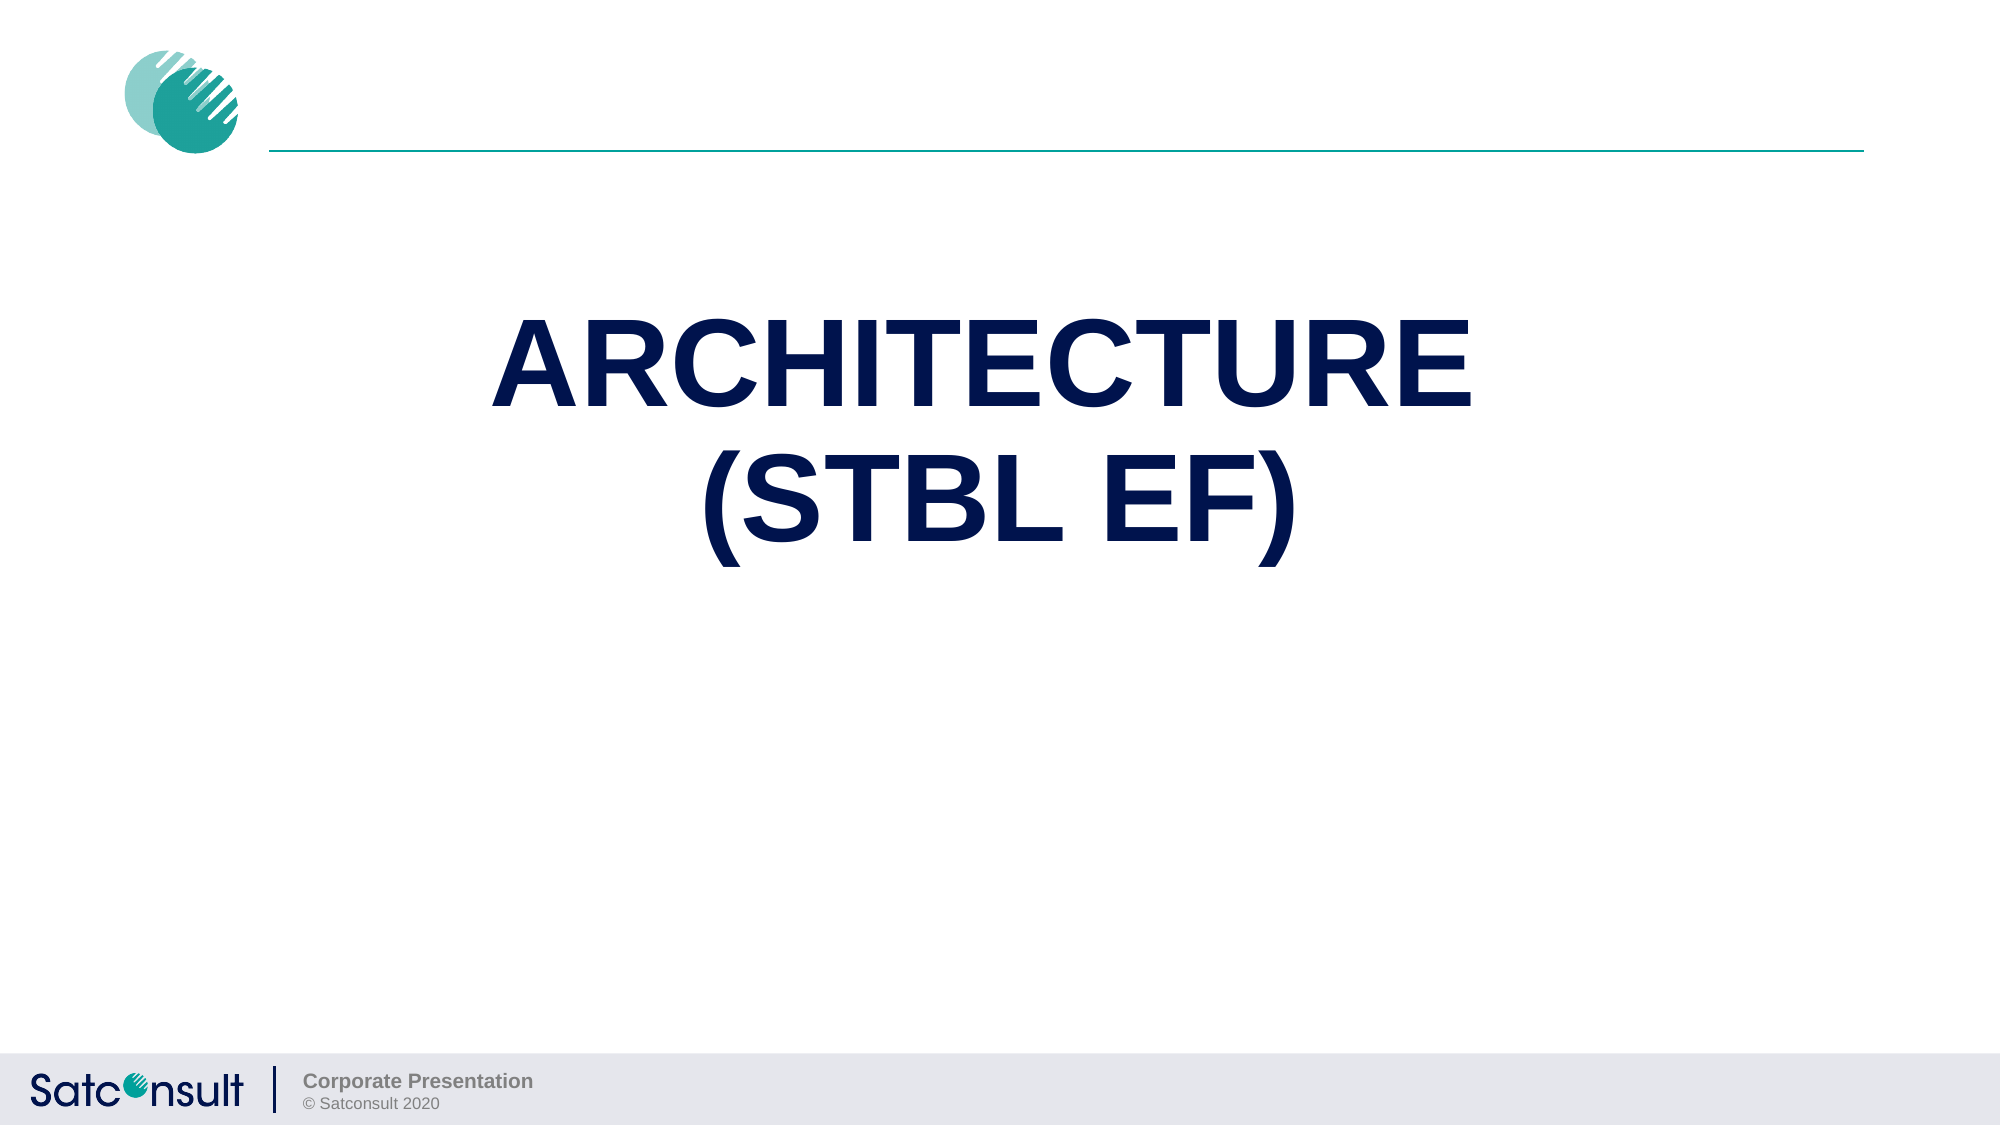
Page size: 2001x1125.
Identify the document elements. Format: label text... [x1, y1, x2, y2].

title Architecture (STBL EF) [249, 184, 1750, 576]
picture [151, 66, 239, 155]
picture [0, 1042, 275, 1111]
